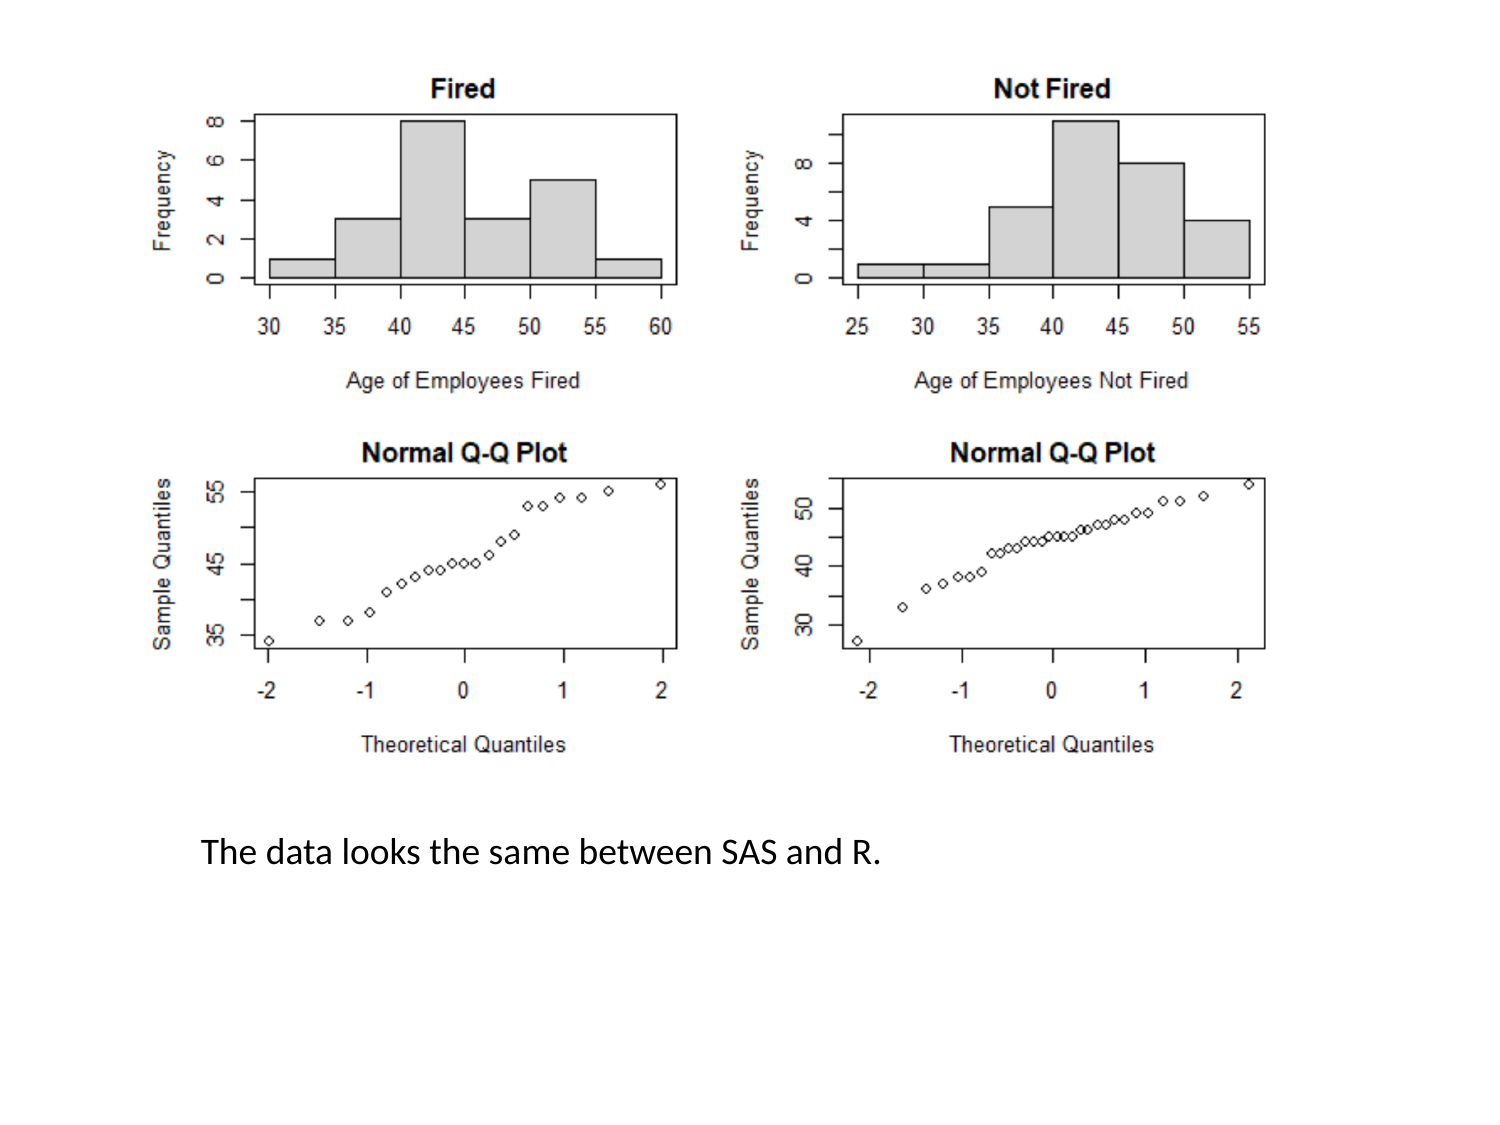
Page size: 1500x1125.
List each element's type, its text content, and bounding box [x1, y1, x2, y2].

text_box The data looks the same between SAS and R. [186, 820, 1399, 880]
picture [142, 66, 1304, 771]
